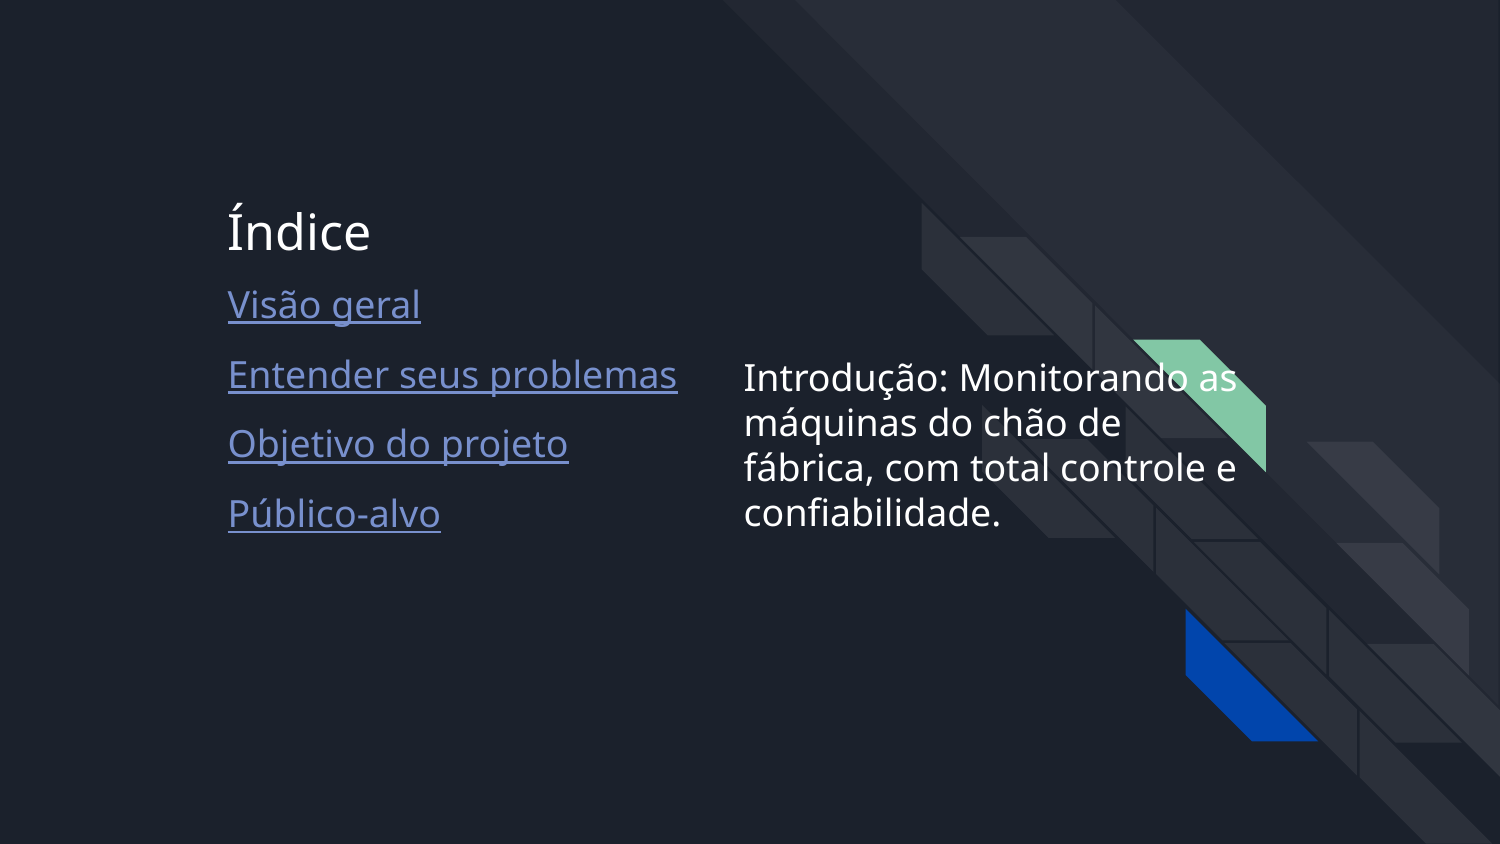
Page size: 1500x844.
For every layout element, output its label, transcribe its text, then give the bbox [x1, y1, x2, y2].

text_box Introdução: Monitorando as máquinas do chão de fábrica, com total controle e confiabilidade. [728, 338, 1267, 671]
text_box Visão geral Entender seus problemas Objetivo do projeto Público-alvo [212, 265, 708, 789]
text_box Índice [212, 185, 1368, 266]
